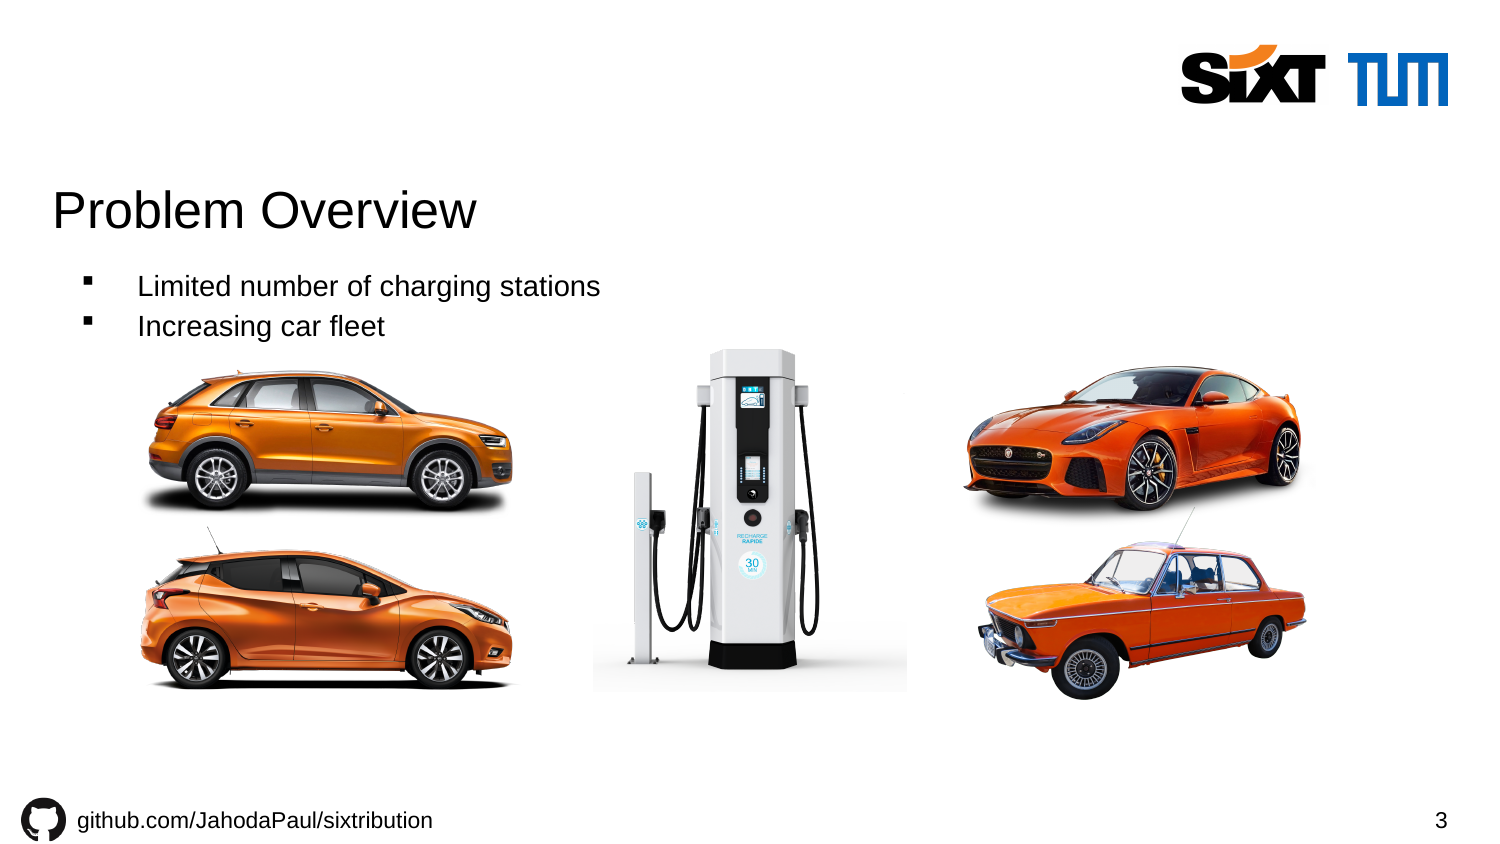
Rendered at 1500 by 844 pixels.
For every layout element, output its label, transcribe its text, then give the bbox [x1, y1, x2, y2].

title Problem Overview [52, 159, 1449, 262]
picture [1178, 44, 1329, 105]
picture [592, 326, 907, 692]
picture [947, 345, 1336, 751]
footer github.com/JahodaPaul/sixtribution [51, 796, 1112, 842]
picture [110, 345, 553, 695]
list Limited number of charging stations Increasing car fleet [52, 262, 1449, 771]
picture [1348, 53, 1448, 106]
slide_number 3 [1112, 796, 1448, 842]
picture [21, 797, 51, 842]
